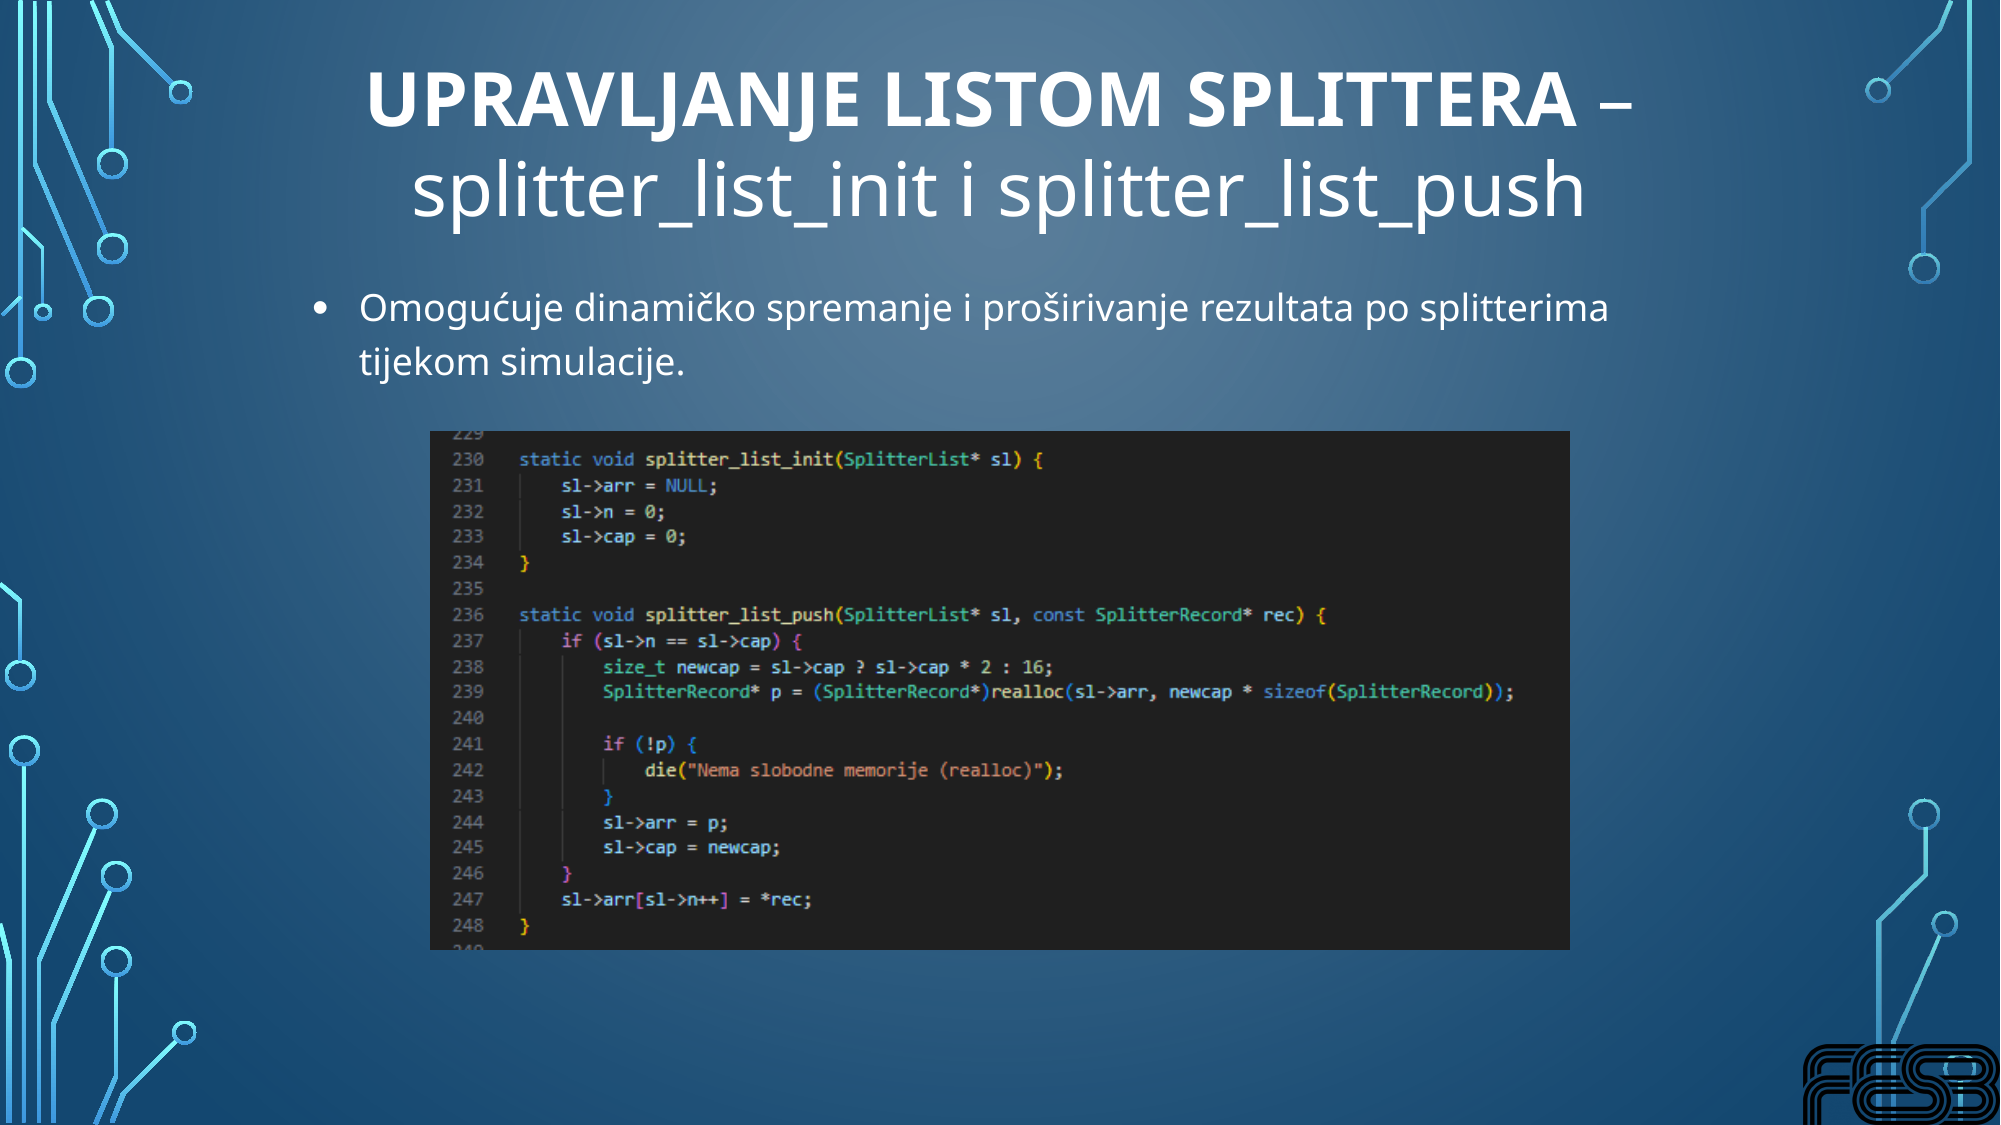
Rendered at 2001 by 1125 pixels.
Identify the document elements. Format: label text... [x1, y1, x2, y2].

picture [1802, 1044, 2000, 1125]
picture [429, 431, 1571, 951]
list Omogućuje dinamičko spremanje i proširivanje rezultata po splitterima tijekom simulacije. [297, 267, 1703, 455]
text_box UPRAVLJANJE LISTOM SPLITTERA – splitter_list_init i splitter_list_push [203, 44, 1796, 240]
